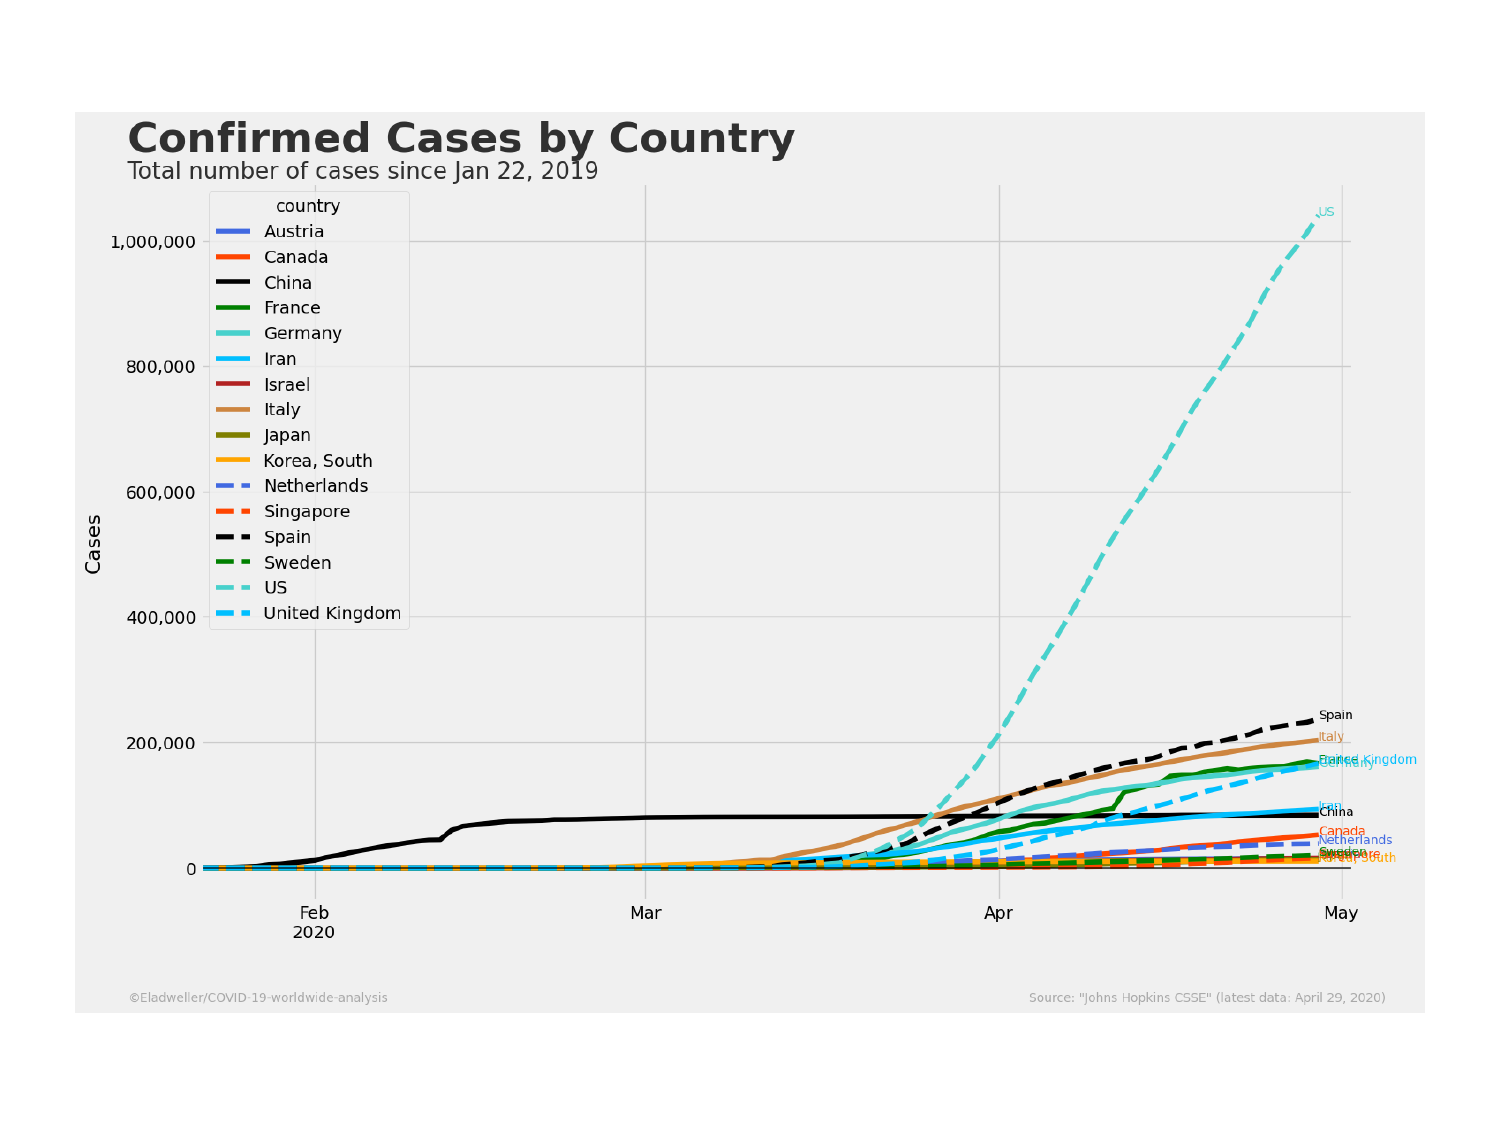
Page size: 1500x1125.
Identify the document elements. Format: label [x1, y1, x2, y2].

picture [74, 112, 1426, 1013]
